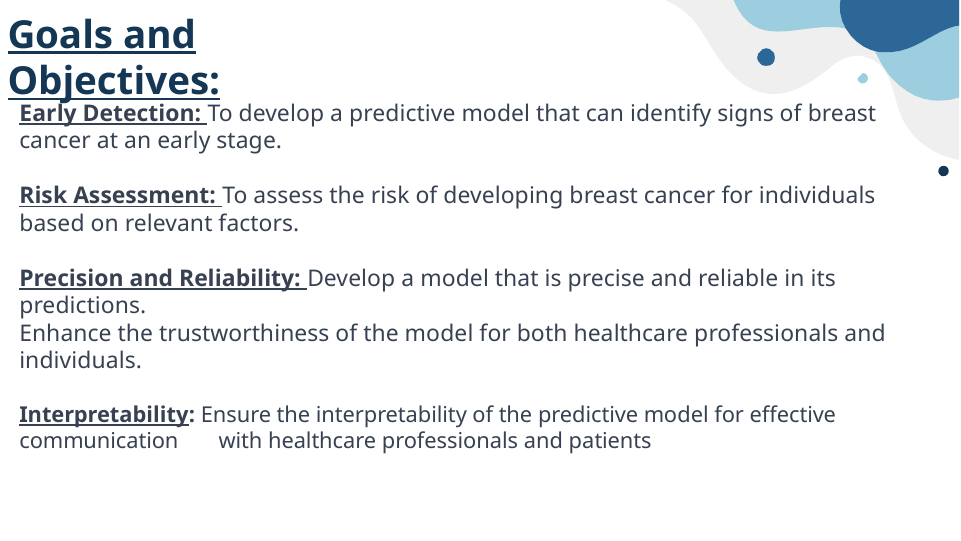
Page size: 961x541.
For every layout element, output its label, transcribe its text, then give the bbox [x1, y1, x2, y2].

text_box Early Detection: To develop a predictive model that can identify signs of breast cancer at an early stage. Risk Assessment: To assess the risk of developing breast cancer for individuals based on relevant factors. Precision and Reliability: Develop a model that is precise and reliable in its predictions. Enhance the trustworthiness of the model for both healthcare professionals and individuals. Interpretability: Ensure the interpretability of the predictive model for effective communication with healthcare professionals and patients [4, 91, 919, 541]
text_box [665, 0, 960, 177]
title Goals and Objectives: [7, 6, 419, 91]
